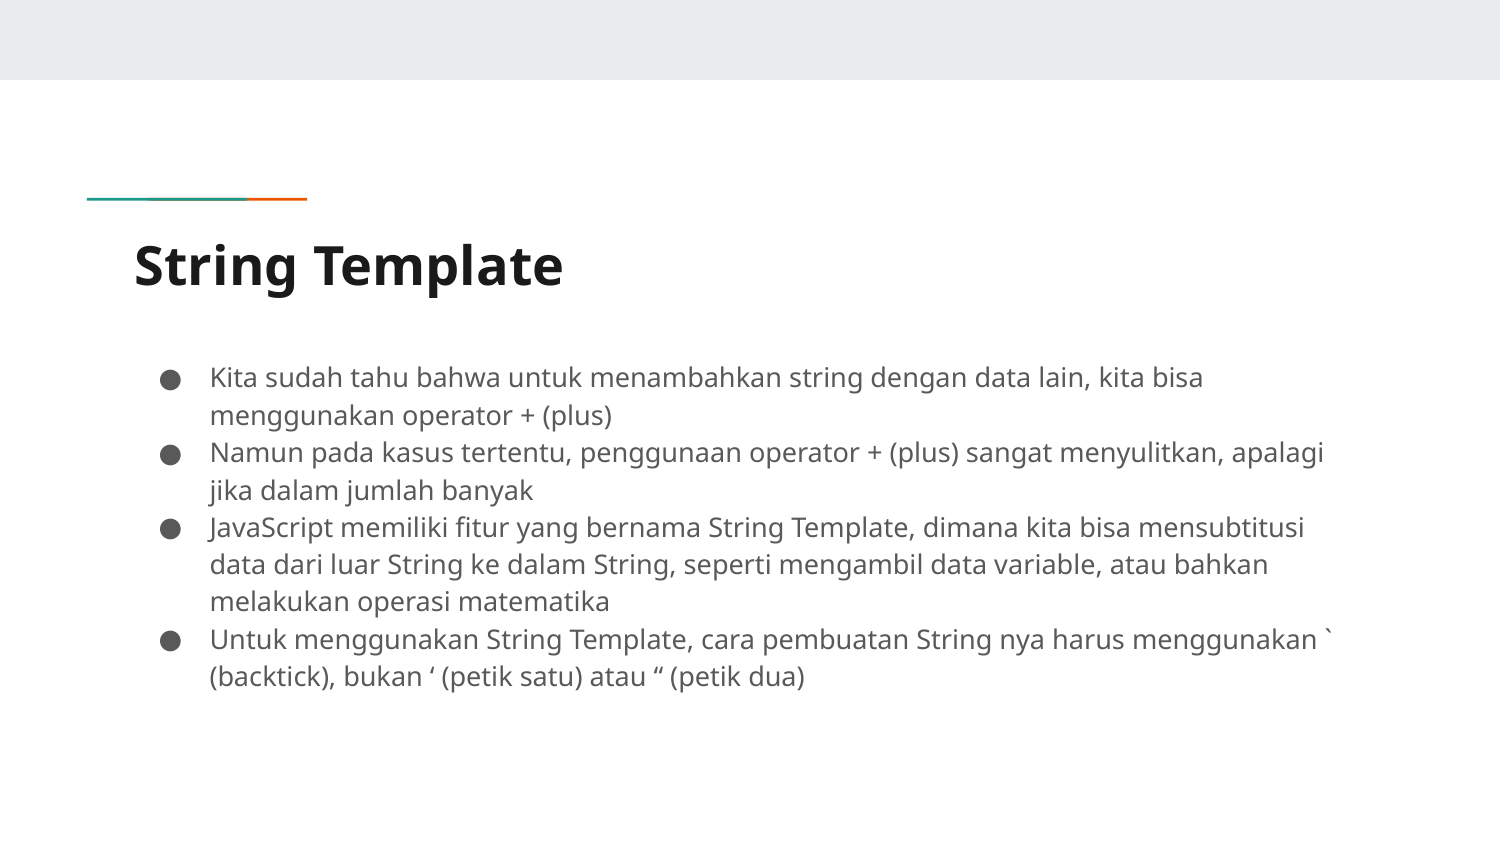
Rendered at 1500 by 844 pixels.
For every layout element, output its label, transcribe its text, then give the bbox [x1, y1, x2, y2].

title String Template [119, 216, 1381, 305]
list Kita sudah tahu bahwa untuk menambahkan string dengan data lain, kita bisa menggunakan operator + (plus) Namun pada kasus tertentu, penggunaan operator + (plus) sangat menyulitkan, apalagi jika dalam jumlah banyak JavaScript memiliki fitur yang bernama String Template, dimana kita bisa mensubtitusi data dari luar String ke dalam String, seperti mengambil data variable, atau bahkan melakukan operasi matematika Untuk menggunakan String Template, cara pembuatan String nya harus menggunakan ` (backtick), bukan ‘ (petik satu) atau “ (petik dua) [119, 341, 1381, 712]
